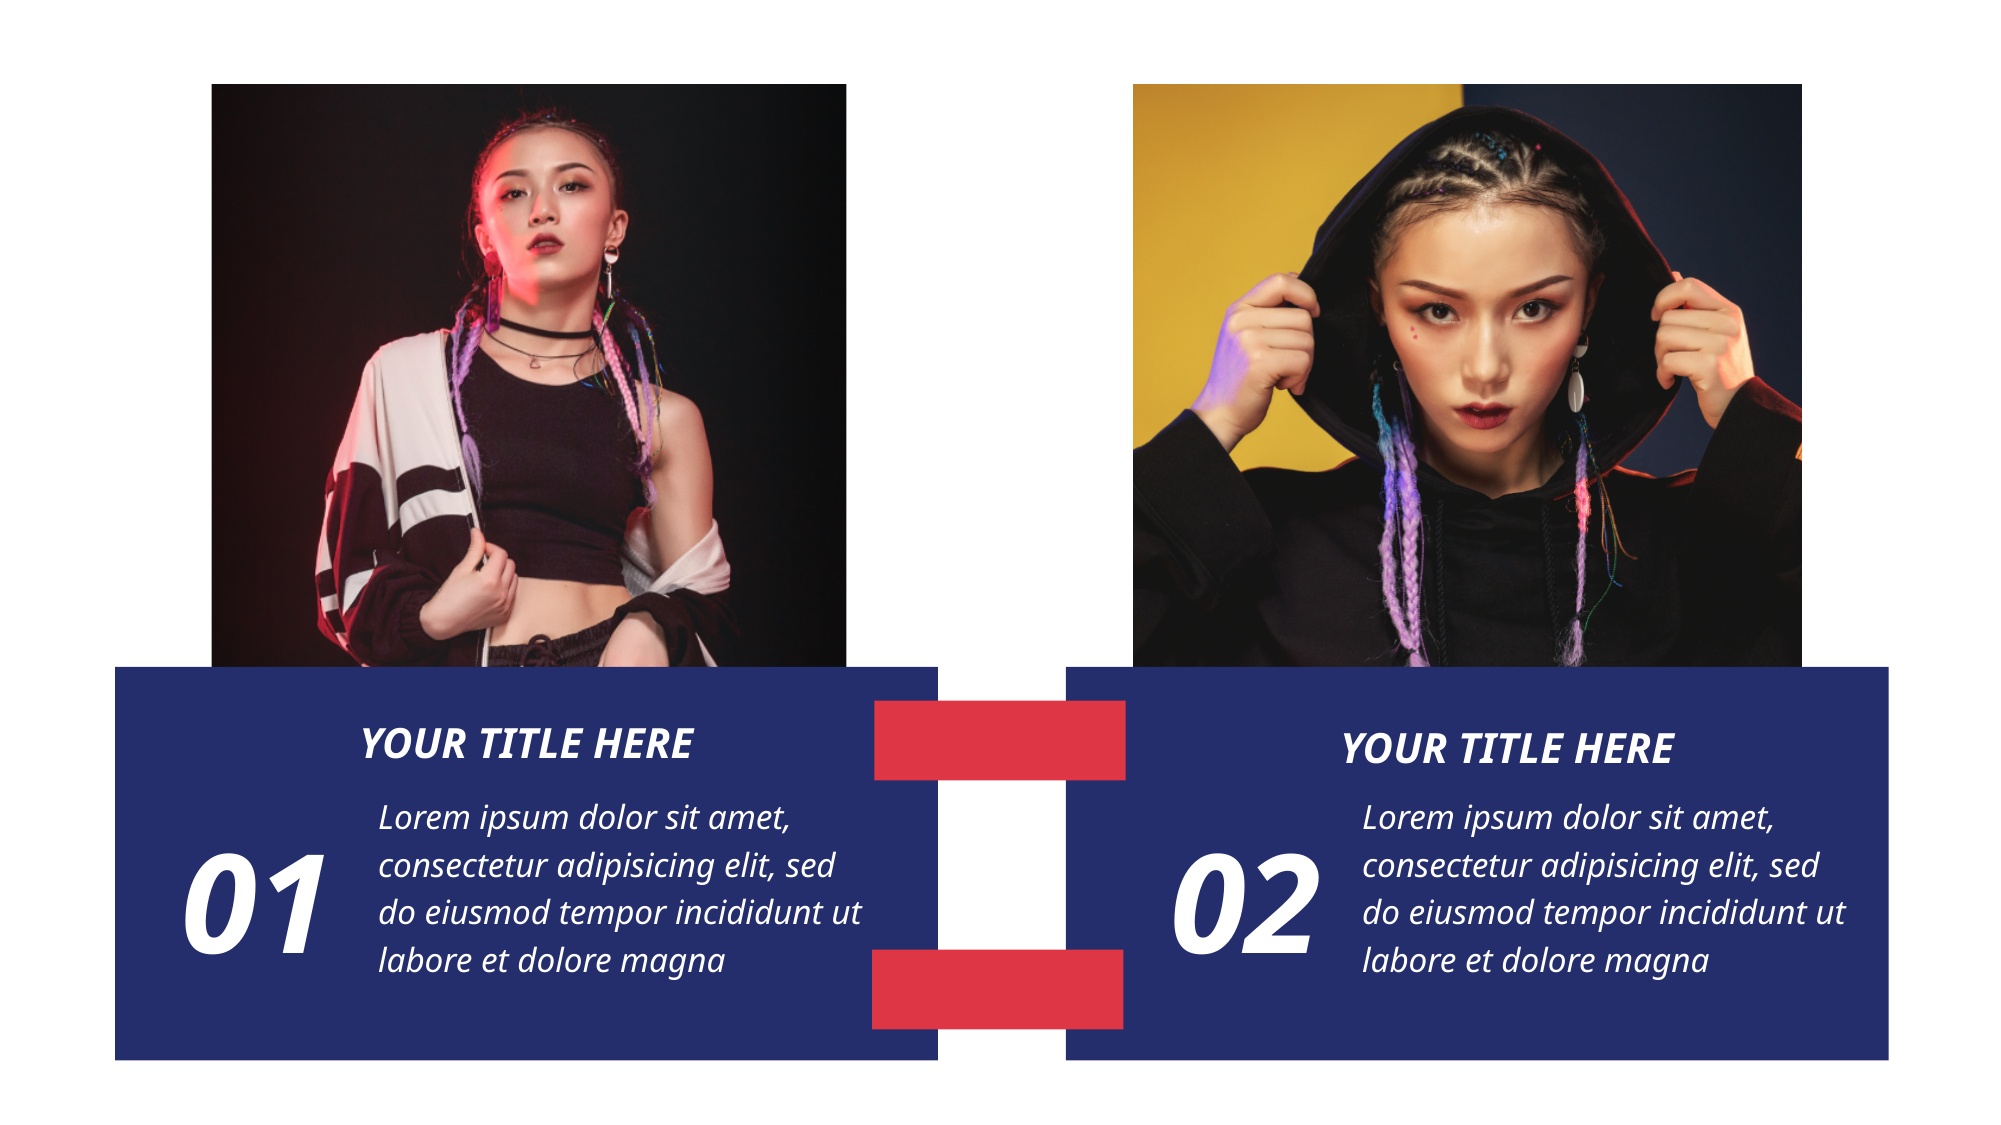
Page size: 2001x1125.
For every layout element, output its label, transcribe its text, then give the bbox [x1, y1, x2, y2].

text_box 01 [167, 775, 364, 988]
picture [211, 84, 847, 746]
text_box [114, 666, 939, 1061]
text_box [871, 949, 1124, 1030]
text_box [1065, 666, 1890, 1061]
text_box 02 [1155, 802, 1352, 988]
picture [1133, 84, 1802, 802]
text_box YOUR TITLE HERE [344, 746, 709, 775]
text_box Lorem ipsum dolor sit amet, consectetur adipisicing elit, sed do eiusmod tempor incididunt ut labore et dolore magna [364, 780, 889, 987]
text_box [873, 700, 1127, 781]
text_box Lorem ipsum dolor sit amet, consectetur adipisicing elit, sed do eiusmod tempor incididunt ut labore et dolore magna [1352, 780, 1873, 987]
